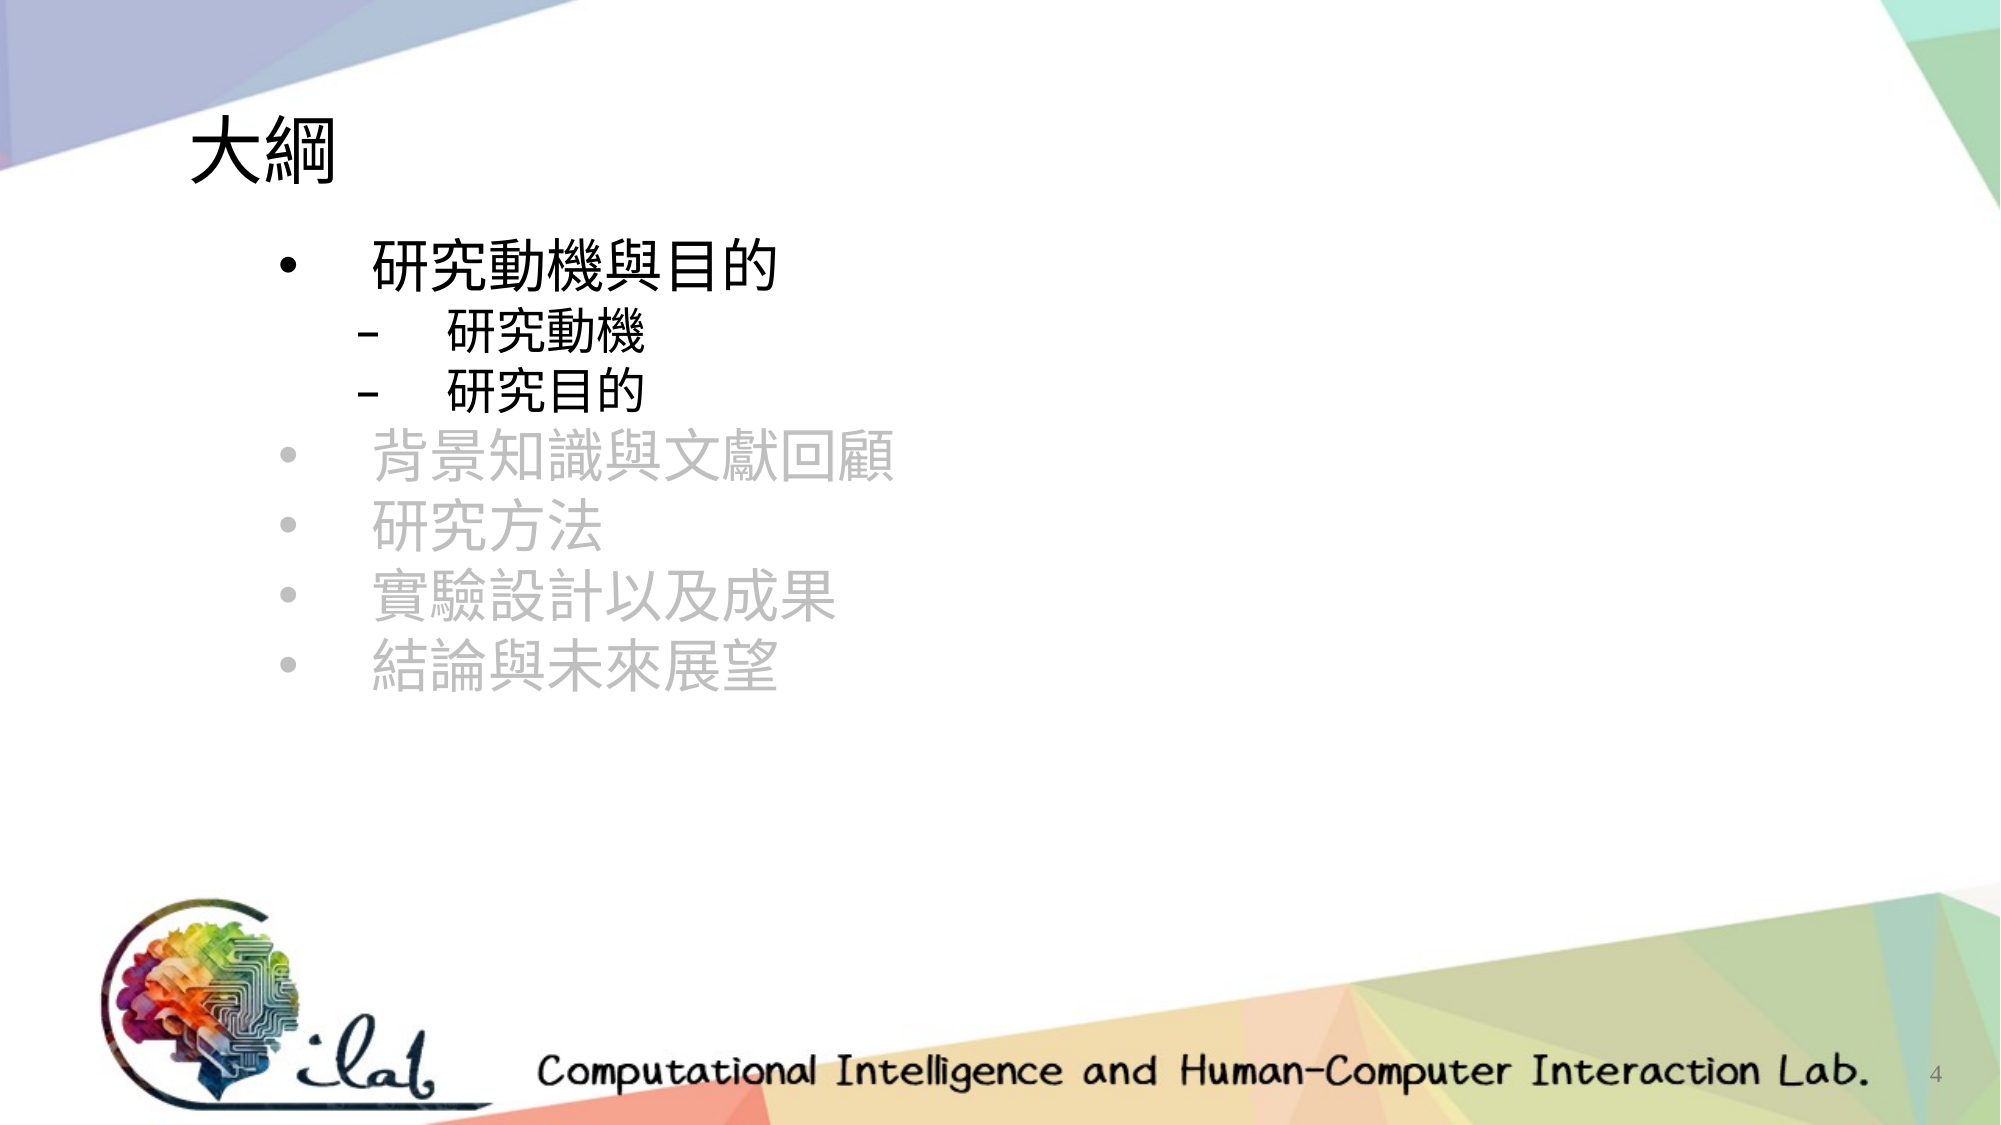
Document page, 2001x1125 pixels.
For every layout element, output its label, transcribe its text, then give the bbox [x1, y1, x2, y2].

slide_number 4 [1507, 1042, 1958, 1103]
text_box 研究動機與目的 研究動機 研究目的 背景知識與文獻回顧 研究方法 實驗設計以及成果 結論與未來展望 [263, 221, 1795, 707]
picture [0, 0, 2001, 1125]
text_box 大綱 [114, 96, 412, 201]
